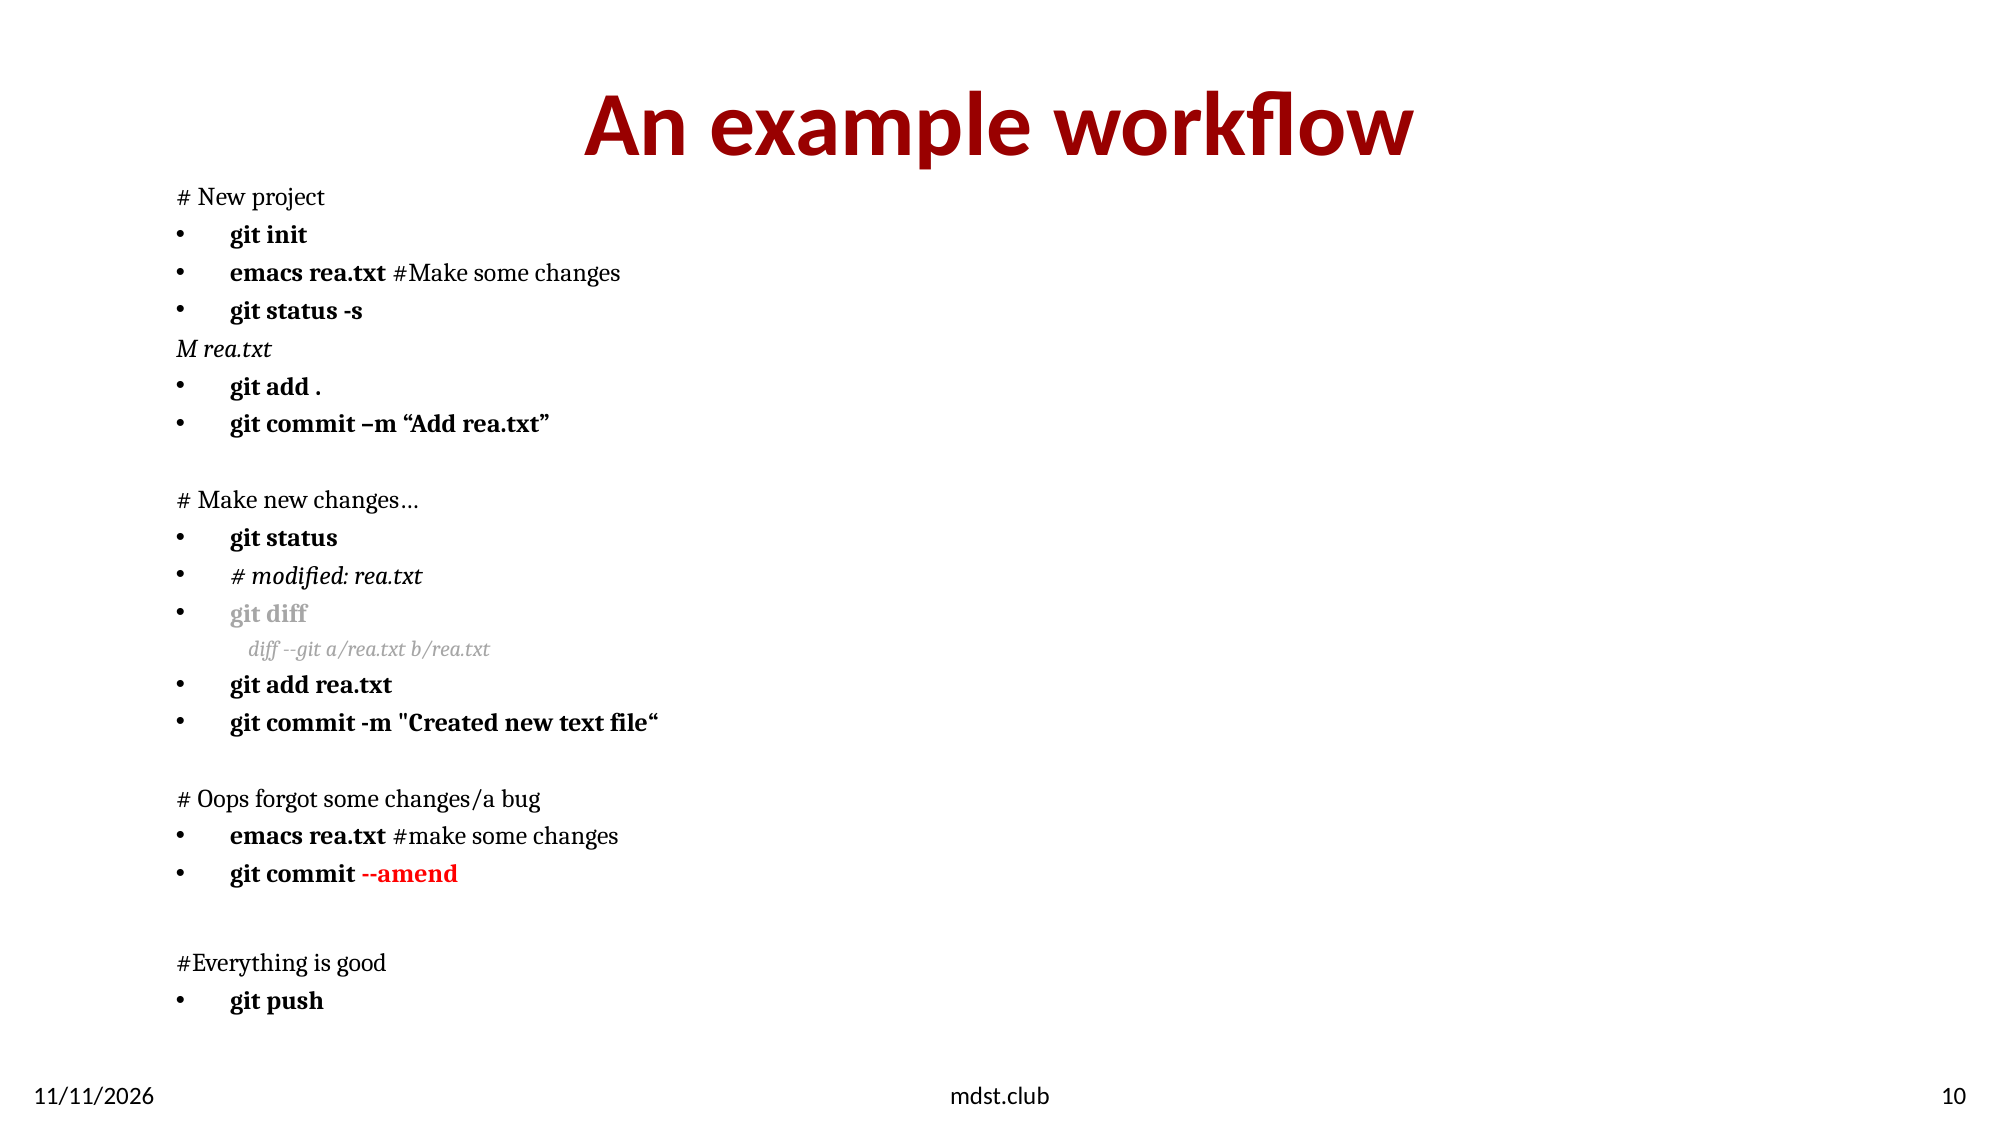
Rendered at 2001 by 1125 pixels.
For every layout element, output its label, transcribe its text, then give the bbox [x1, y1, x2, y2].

list # New project git init emacs rea.txt #Make some changes git status -s M rea.txt git add . git commit –m “Add rea.txt” # Make new changes… git status # modified: rea.txt git diff diff --git a/rea.txt b/rea.txt git add rea.txt git commit -m "Created new text file“ # Oops forgot some changes/a bug emacs rea.txt #make some changes git commit --amend #Everything is good git push [142, 172, 1943, 1028]
slide_number 10 [1500, 1065, 1967, 1125]
title An example workflow [99, 24, 1900, 213]
footer mdst.club [683, 1065, 1317, 1125]
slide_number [33, 1065, 500, 1125]
